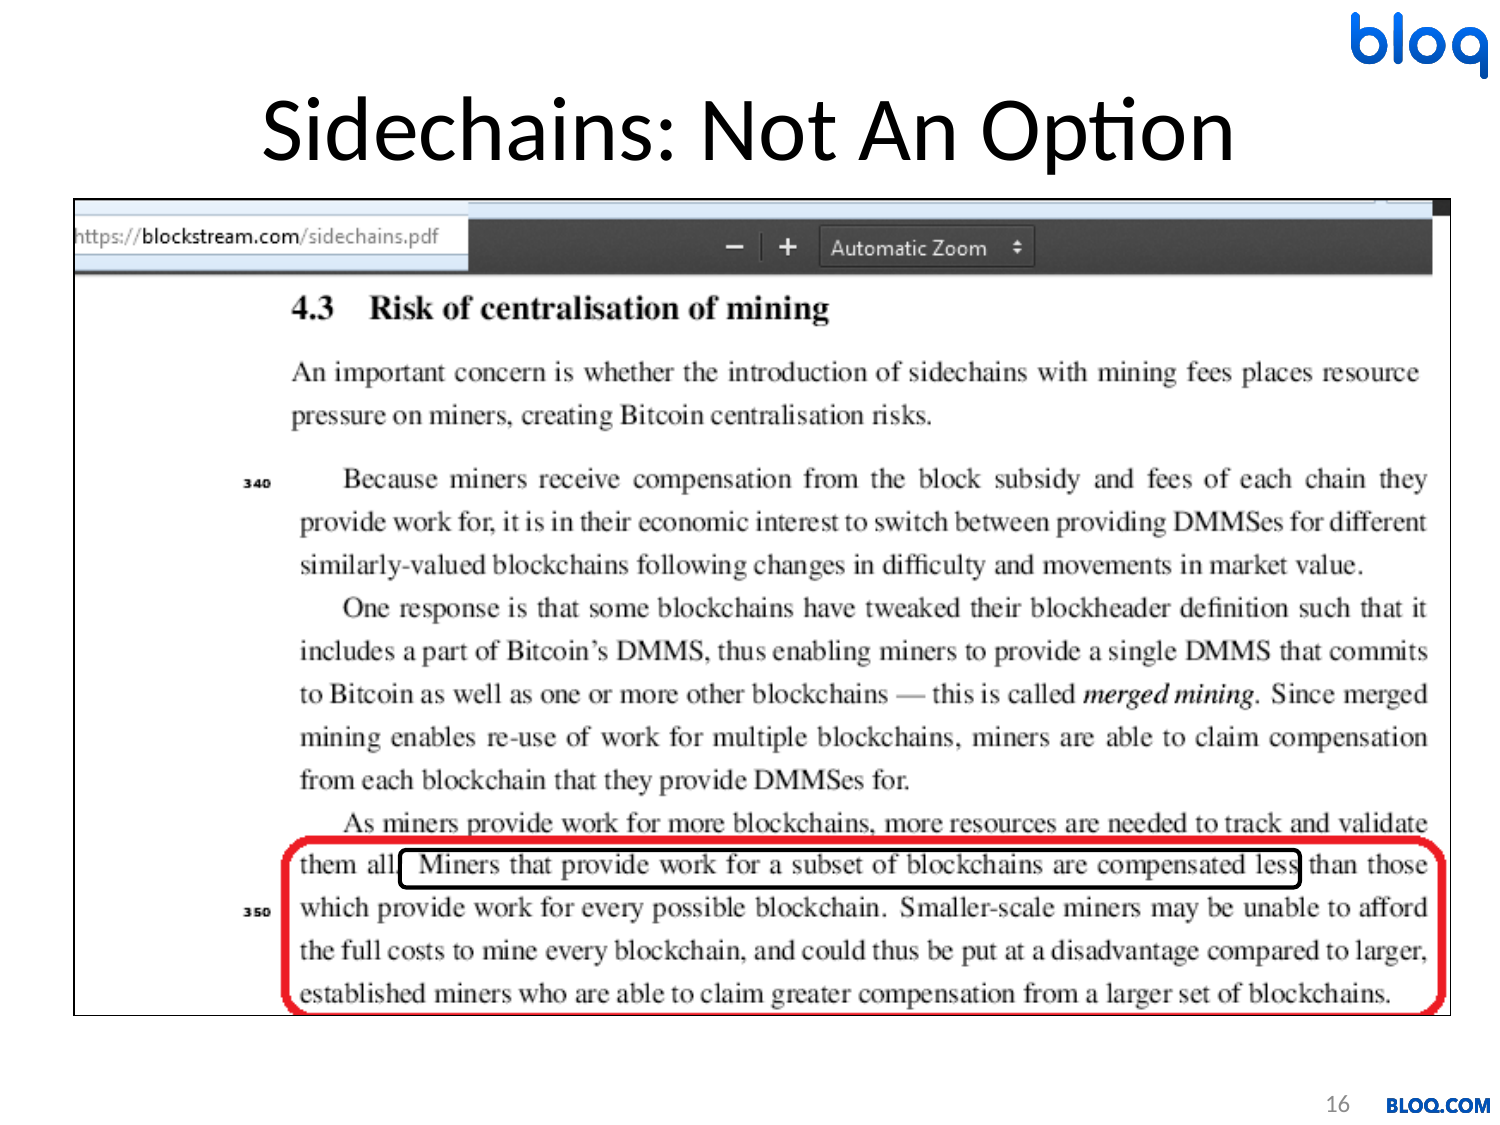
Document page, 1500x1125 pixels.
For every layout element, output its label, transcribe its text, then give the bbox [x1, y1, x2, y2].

picture [1350, 12, 1488, 79]
picture [74, 199, 1451, 1015]
title Sidechains: Not An Option [75, 50, 1425, 198]
slide_number 16 [1015, 1072, 1366, 1125]
picture [1387, 1098, 1491, 1113]
